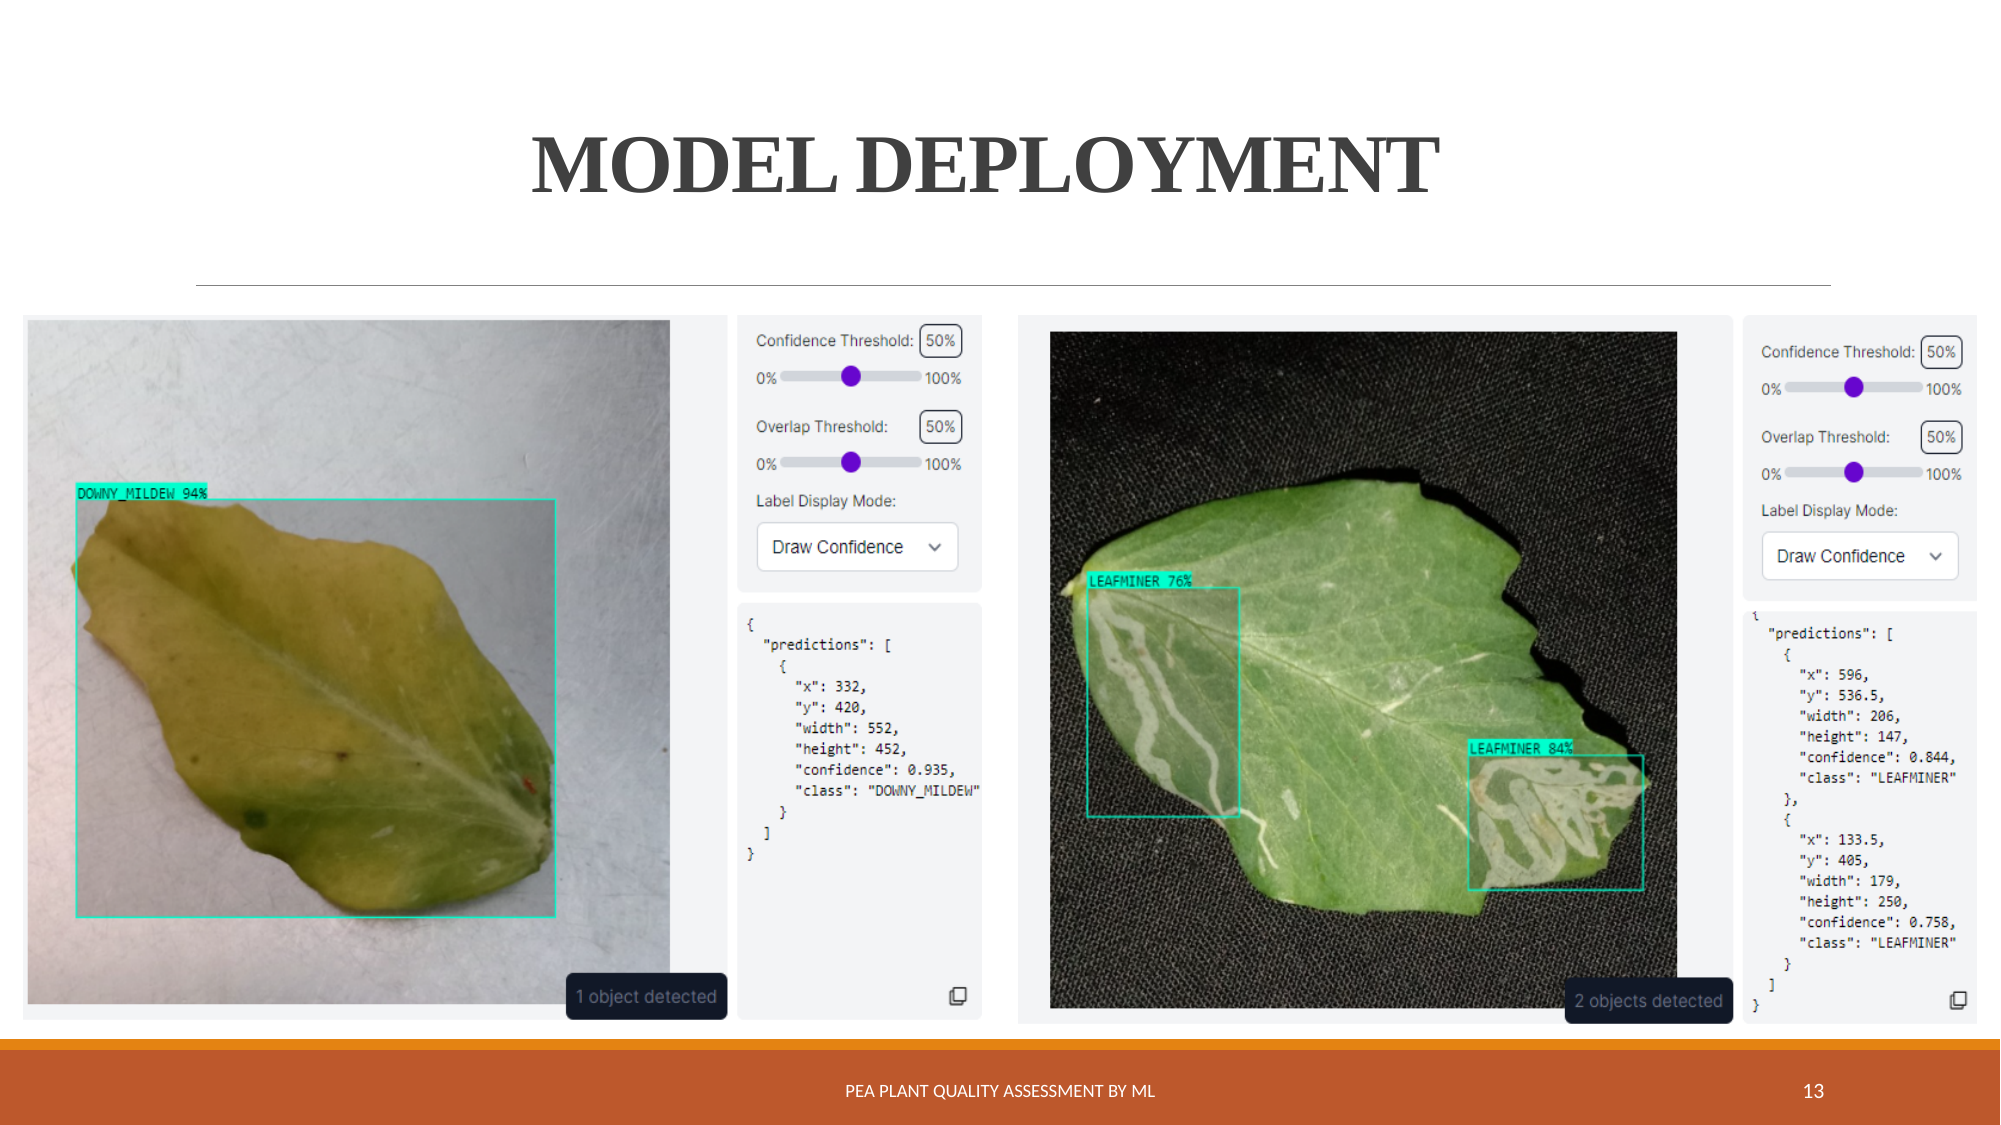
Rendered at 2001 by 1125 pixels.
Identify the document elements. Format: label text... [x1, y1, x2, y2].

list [1018, 315, 1978, 1033]
footer PEA PLANT QUALITY ASSESSMENT BY ML [604, 1059, 1396, 1120]
slide_number 13 [1624, 1059, 1840, 1120]
title MODEL DEPLOYMENT [134, 113, 1840, 217]
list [22, 315, 982, 1033]
